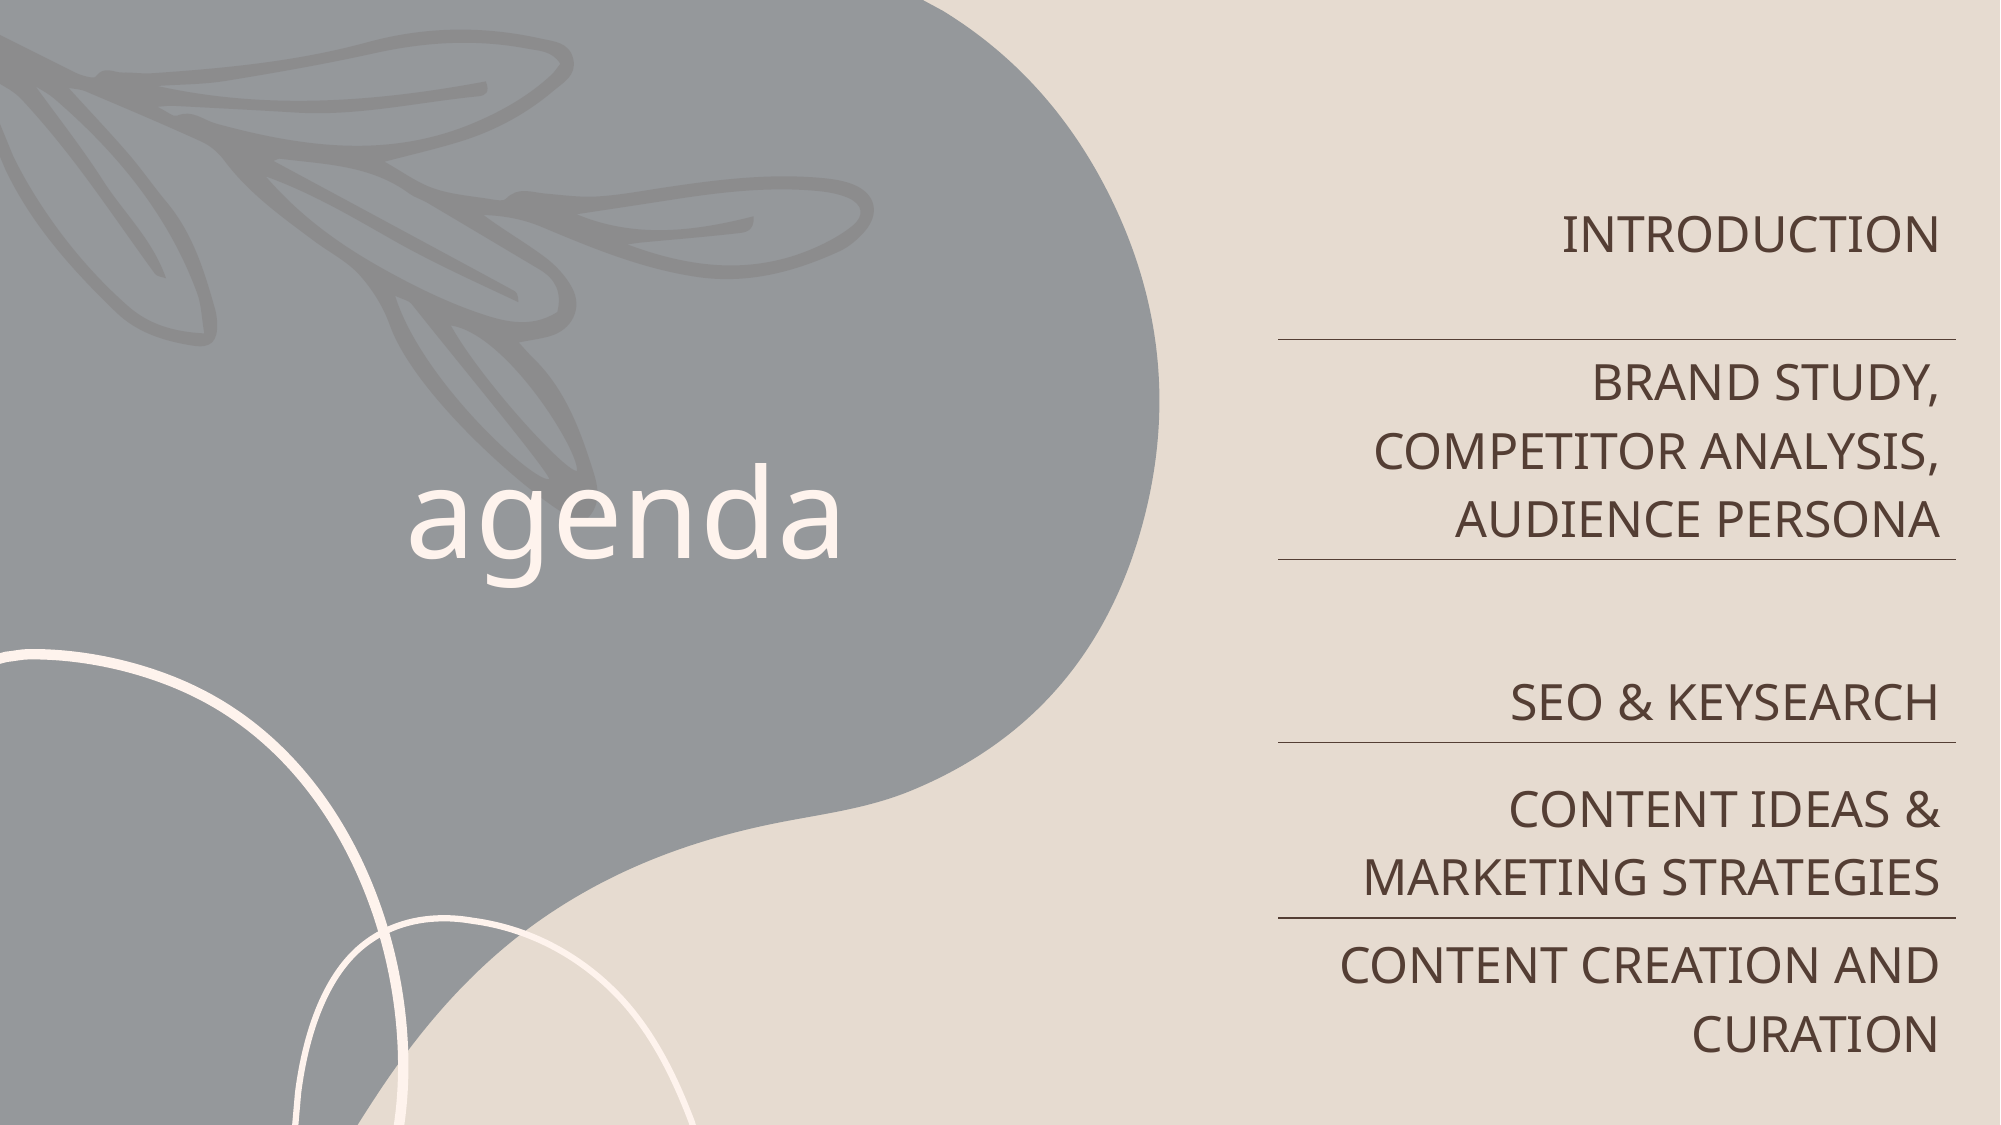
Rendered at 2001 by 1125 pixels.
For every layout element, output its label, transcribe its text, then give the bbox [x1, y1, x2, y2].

table_cell SEO & KEYSEARCH [1278, 560, 1956, 742]
table_cell CONTENT CREATION AND CURATION [1278, 919, 1956, 1075]
table_cell BRAND STUDY, COMPETITOR ANALYSIS, AUDIENCE PERSONA [1278, 340, 1956, 559]
table_cell CONTENT IDEAS & MARKETING STRATEGIES [1278, 743, 1956, 917]
table_header INTRODUCTION [1278, 192, 1956, 339]
title agenda [115, 191, 1138, 593]
